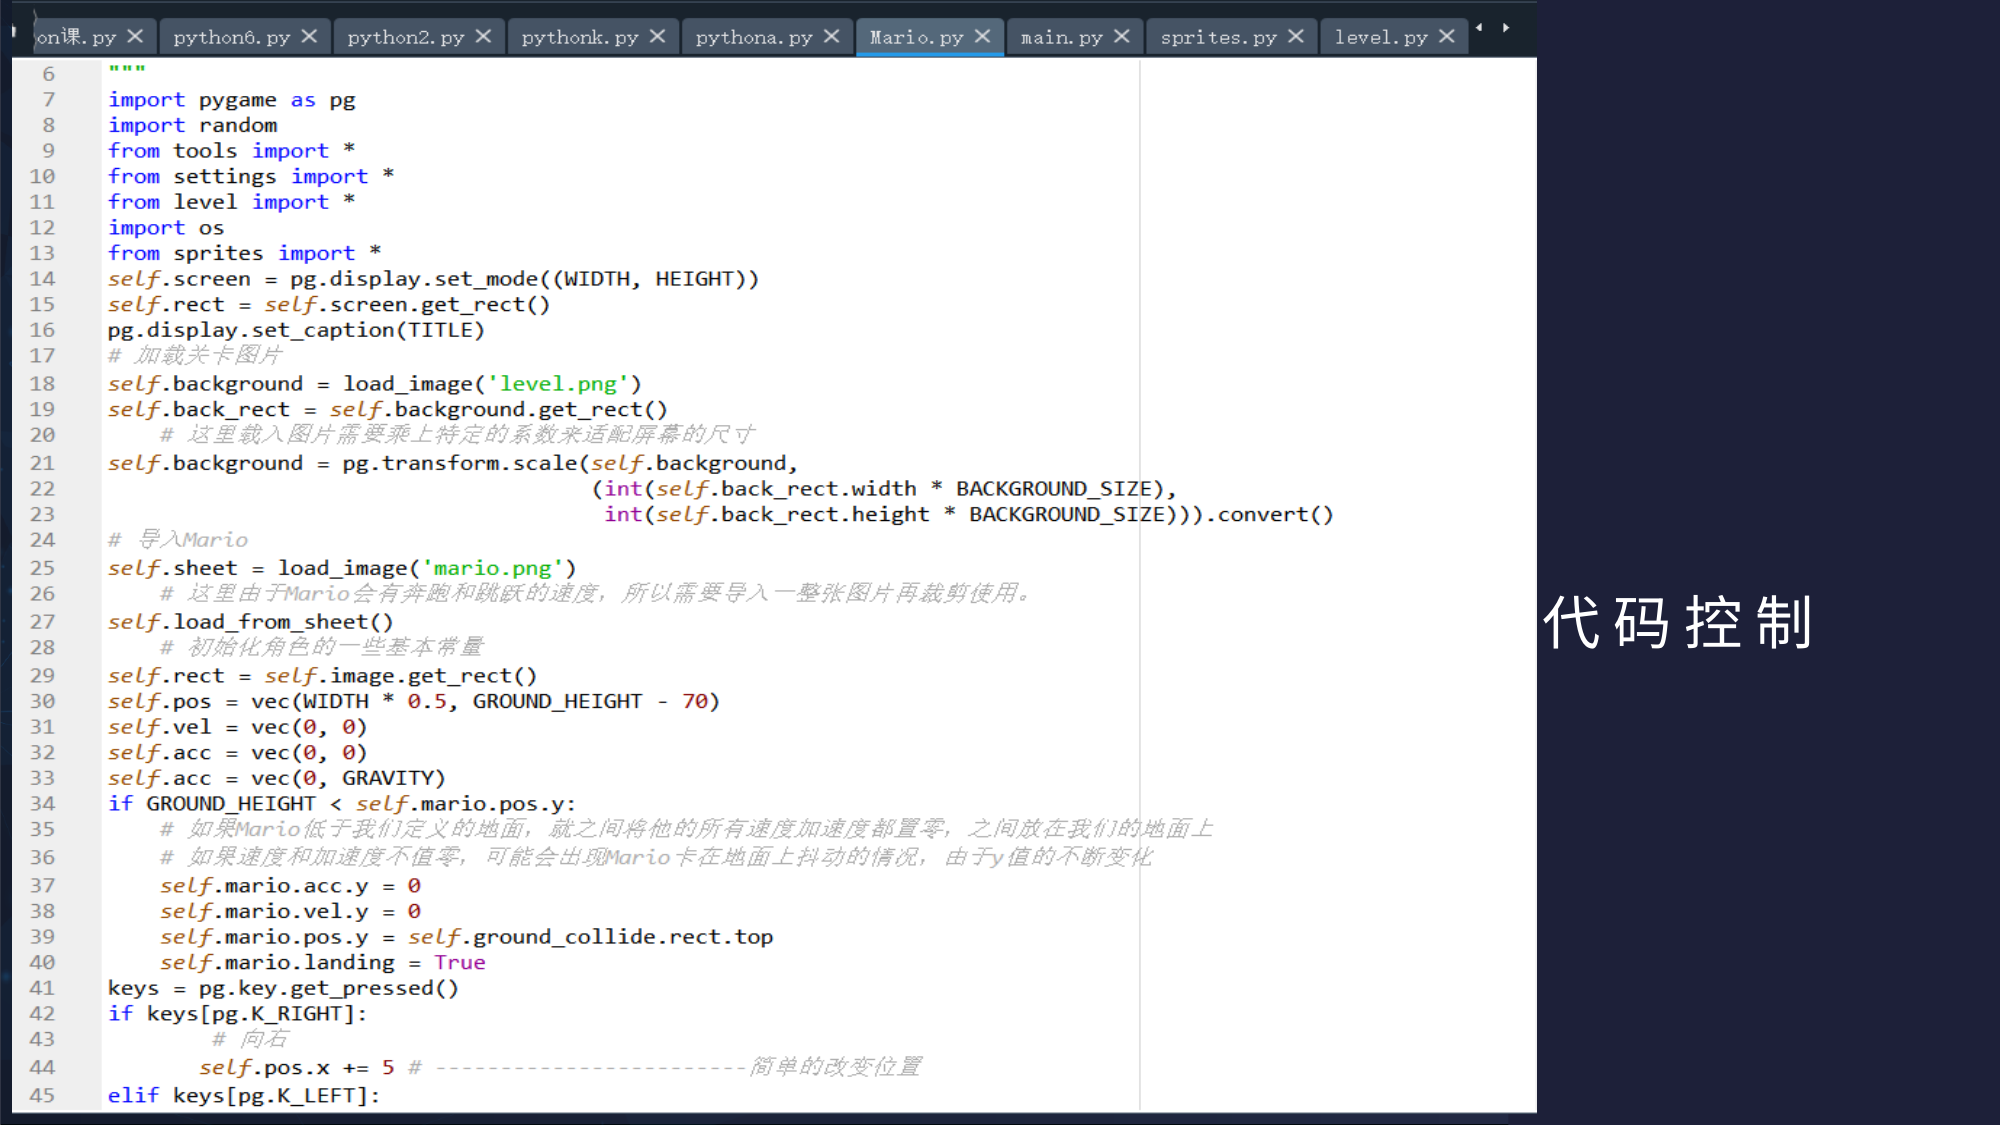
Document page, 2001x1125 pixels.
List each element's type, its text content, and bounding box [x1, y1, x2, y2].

picture [12, 0, 1537, 1114]
text_box 代码控制 [1537, 578, 1989, 664]
